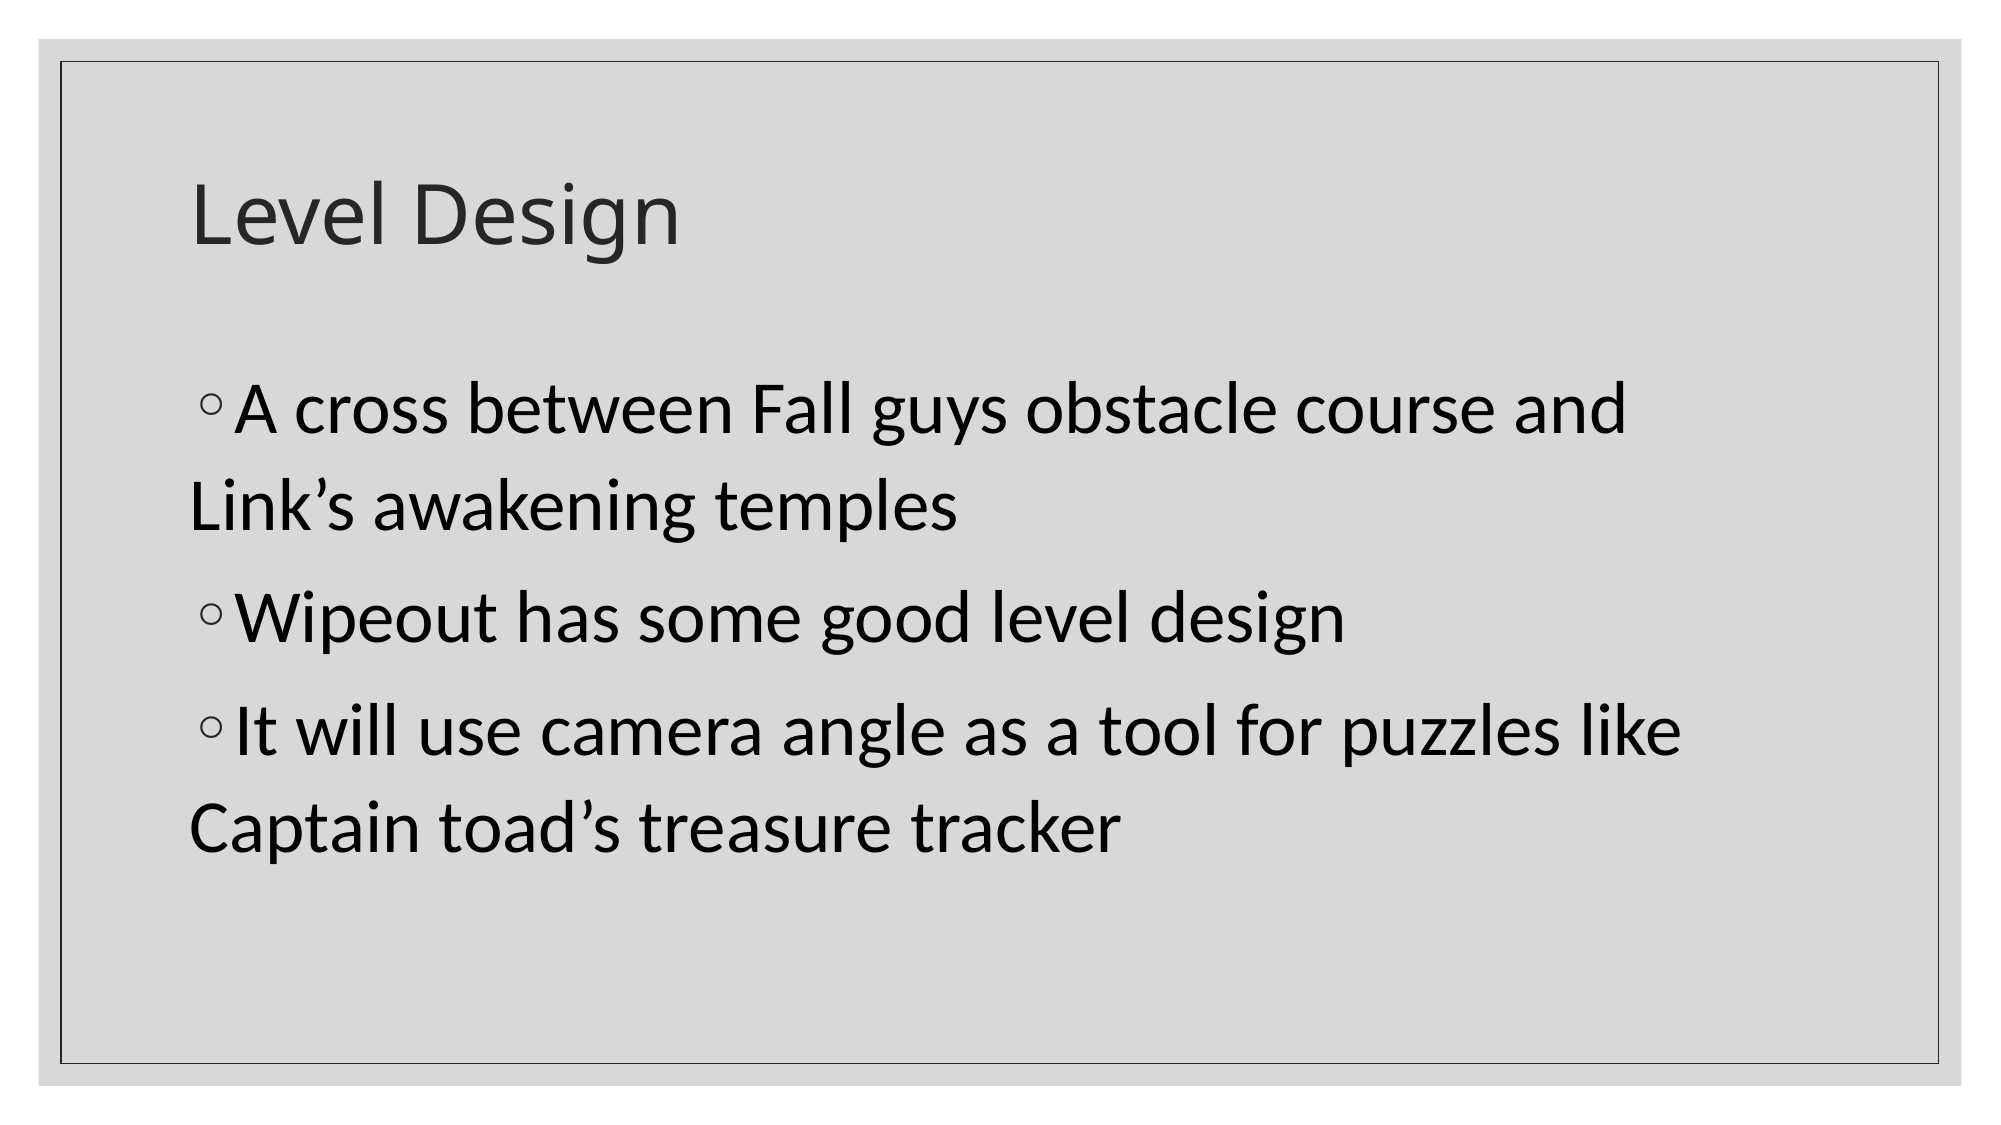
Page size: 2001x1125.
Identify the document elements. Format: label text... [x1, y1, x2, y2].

title Level Design [174, 105, 1825, 331]
list A cross between Fall guys obstacle course and Link’s awakening temples Wipeout has some good level design It will use camera angle as a tool for puzzles like Captain toad’s treasure tracker [174, 345, 1825, 977]
